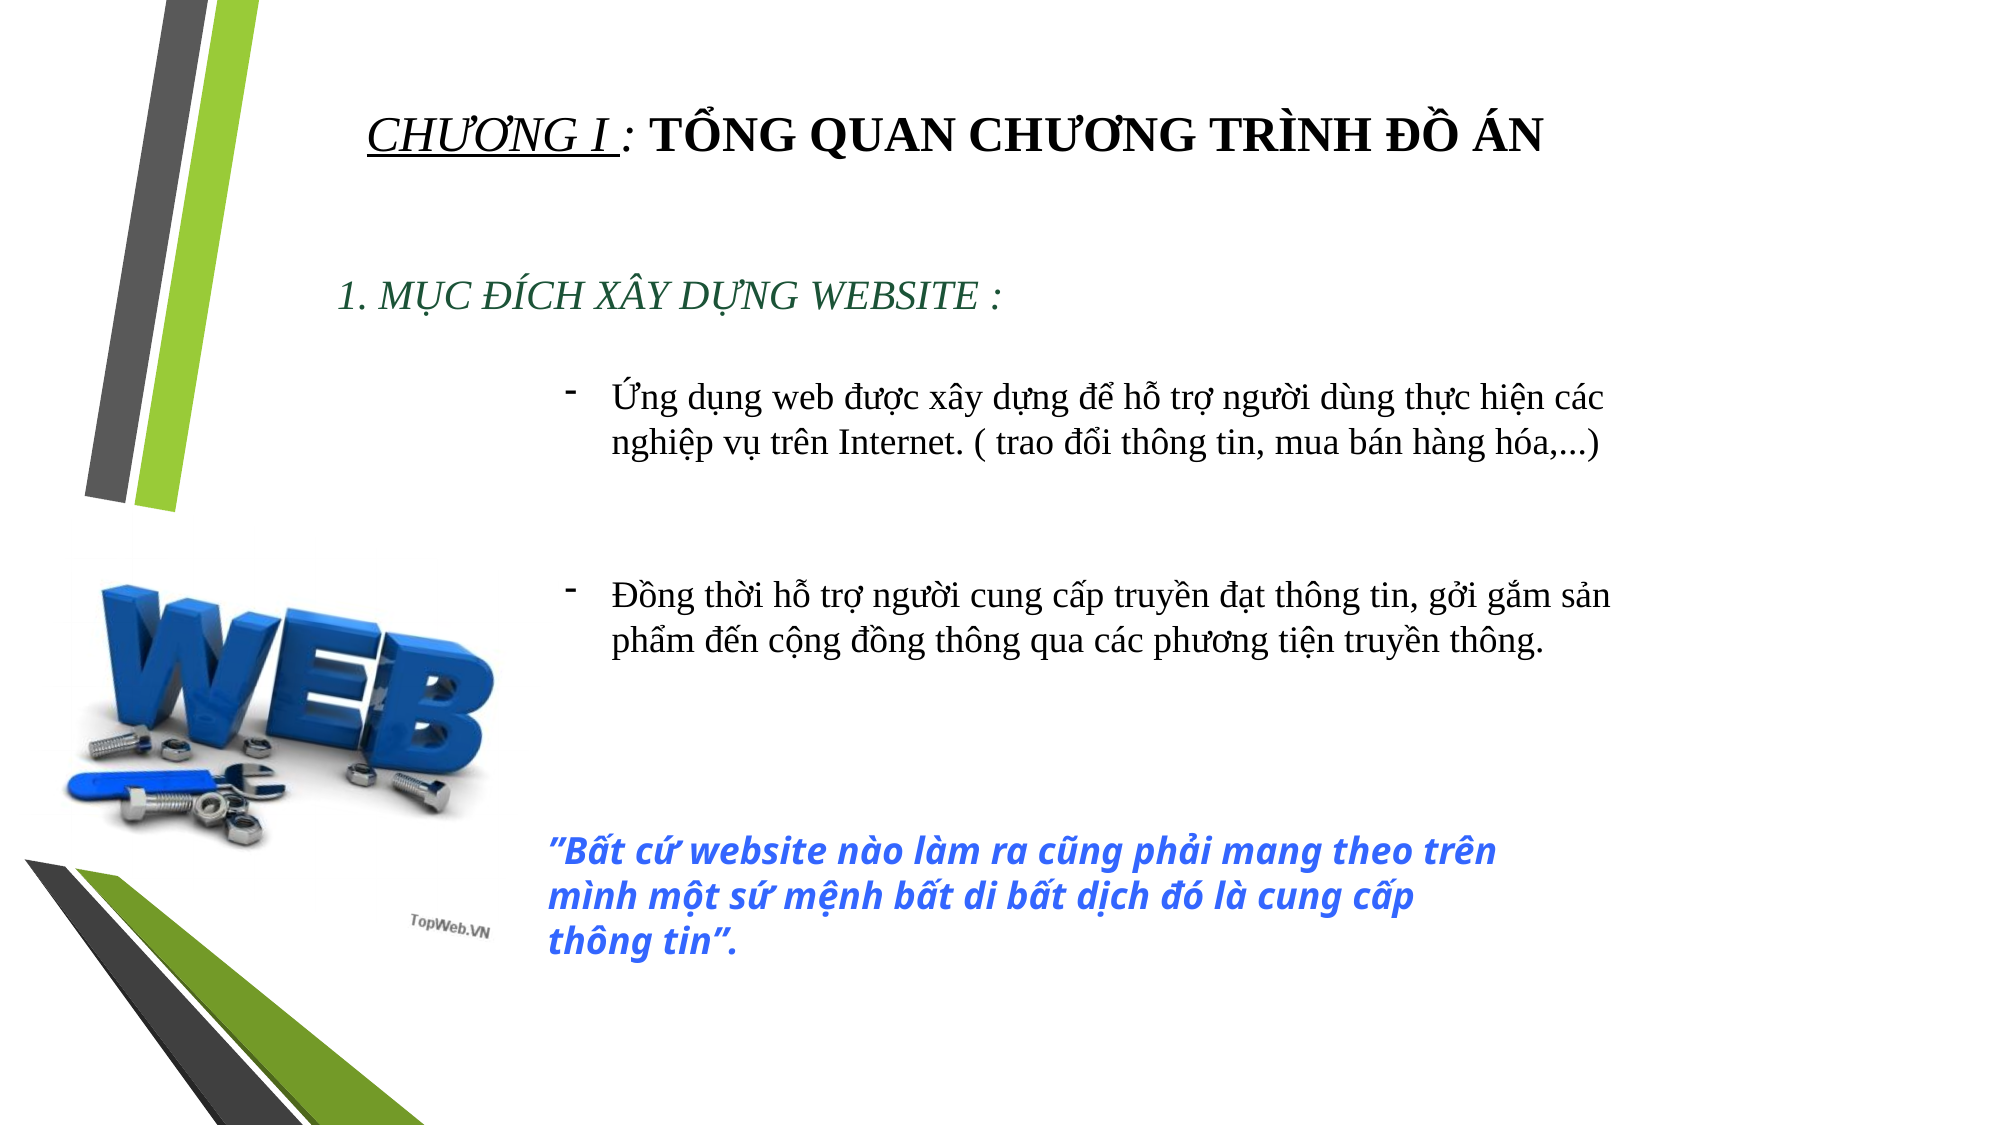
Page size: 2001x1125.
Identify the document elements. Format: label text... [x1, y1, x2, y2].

text_box Đồng thời hỗ trợ người cung cấp truyền đạt thông tin, gởi gắm sản phẩm đến cộng đồng thông qua các phương tiện truyền thông. [549, 562, 1685, 712]
text_box ”Bất cứ website nào làm ra cũng phải mang theo trên mình một sứ mệnh bất di bất dịch đó là cung cấp thông tin”. [533, 819, 1534, 970]
picture [12, 495, 549, 942]
title CHƯƠNG I : TỔNG QUAN CHƯƠNG TRÌNH ĐỒ ÁN [237, 71, 1675, 192]
text_box Ứng dụng web được xây dựng để hỗ trợ người dùng thực hiện các nghiệp vụ trên Internet. ( trao đổi thông tin, mua bán hàng hóa,...) [549, 364, 1685, 515]
text_box 1. MỤC ĐÍCH XÂY DỰNG WEBSITE : [322, 261, 1224, 376]
